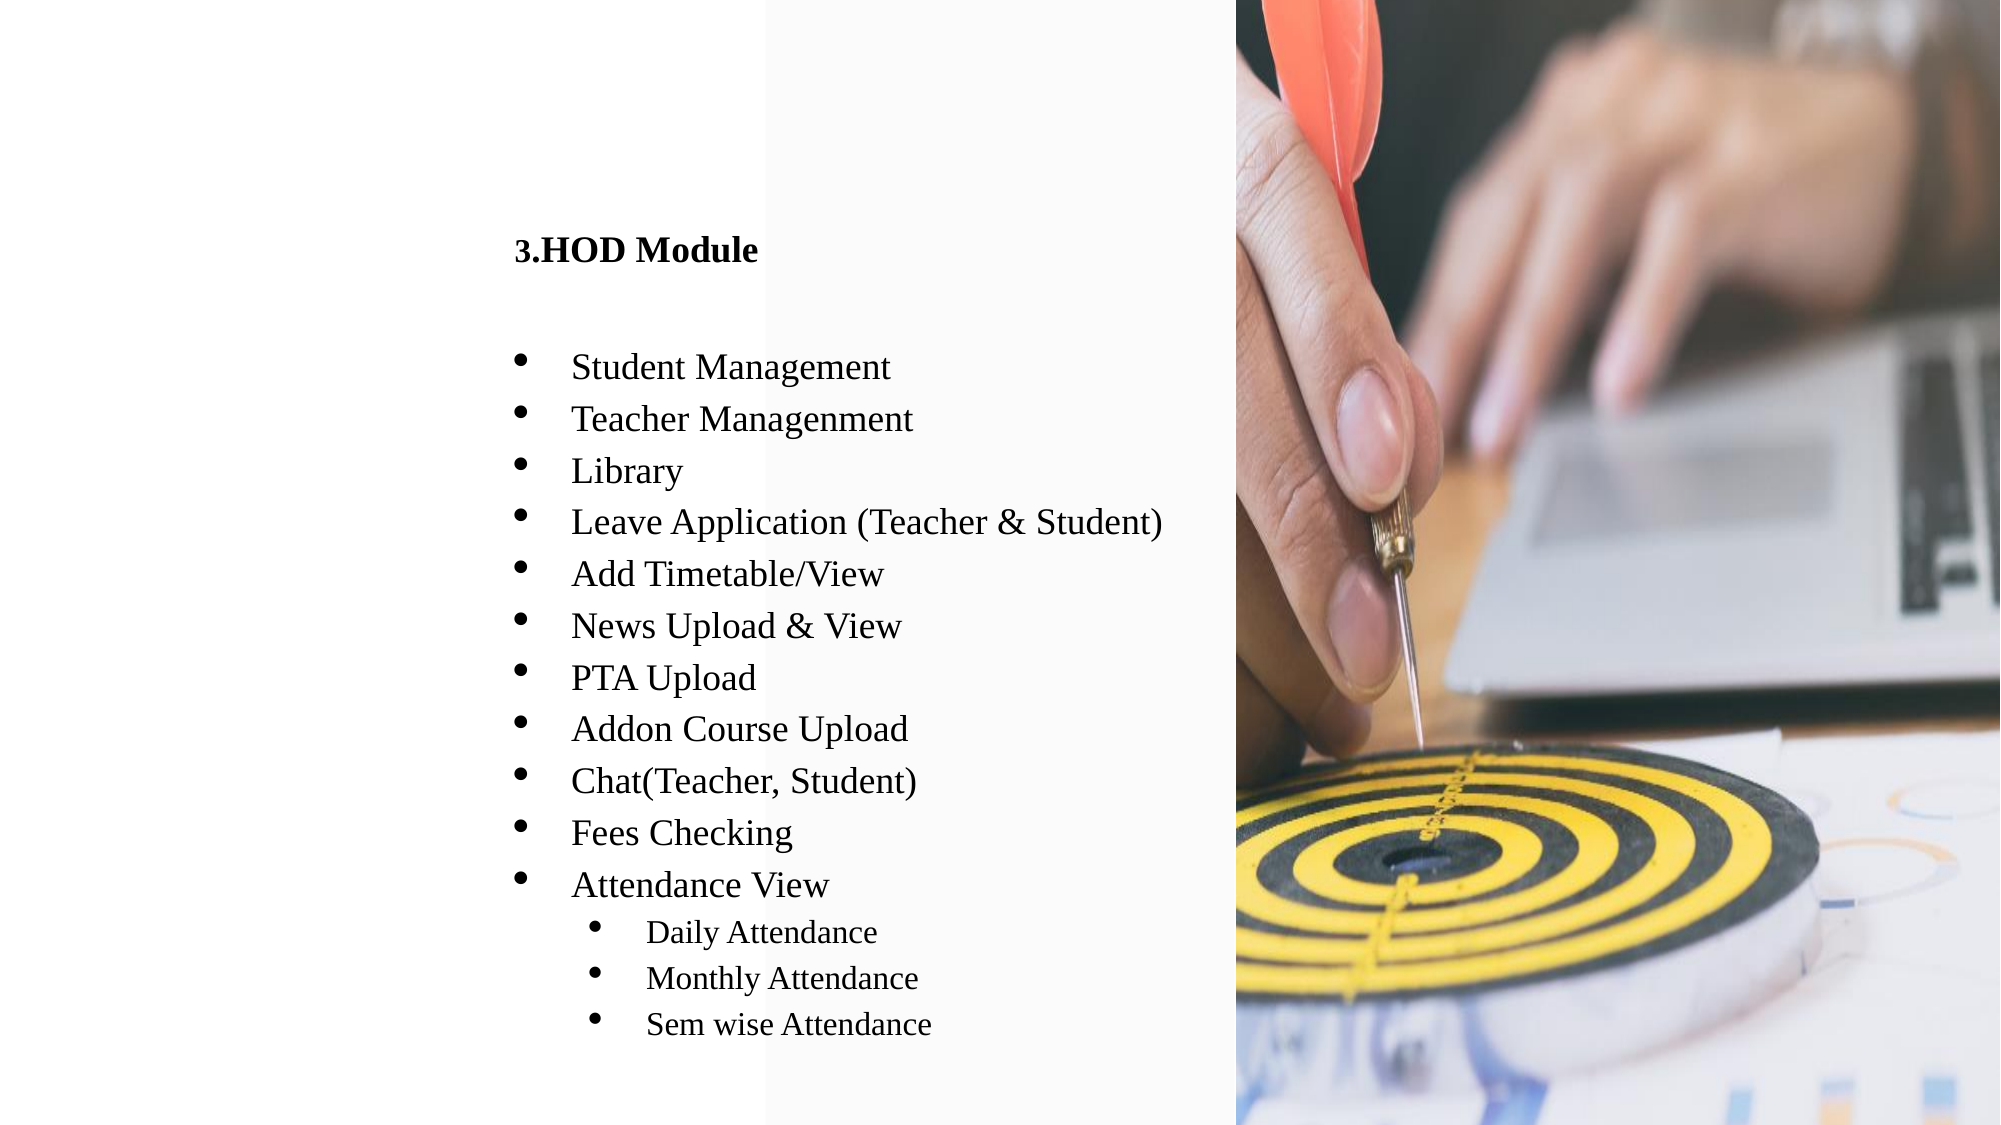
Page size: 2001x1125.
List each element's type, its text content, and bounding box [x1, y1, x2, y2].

picture [1235, 0, 2000, 1125]
text_box 3.HOD Module Student Management Teacher Managenment Library Leave Application (Teacher & Student) Add Timetable/View News Upload & View PTA Upload Addon Course Upload Chat(Teacher, Student) Fees Checking Attendance View Daily Attendance Monthly Attendance Sem wise Attendance [499, 210, 1232, 1096]
